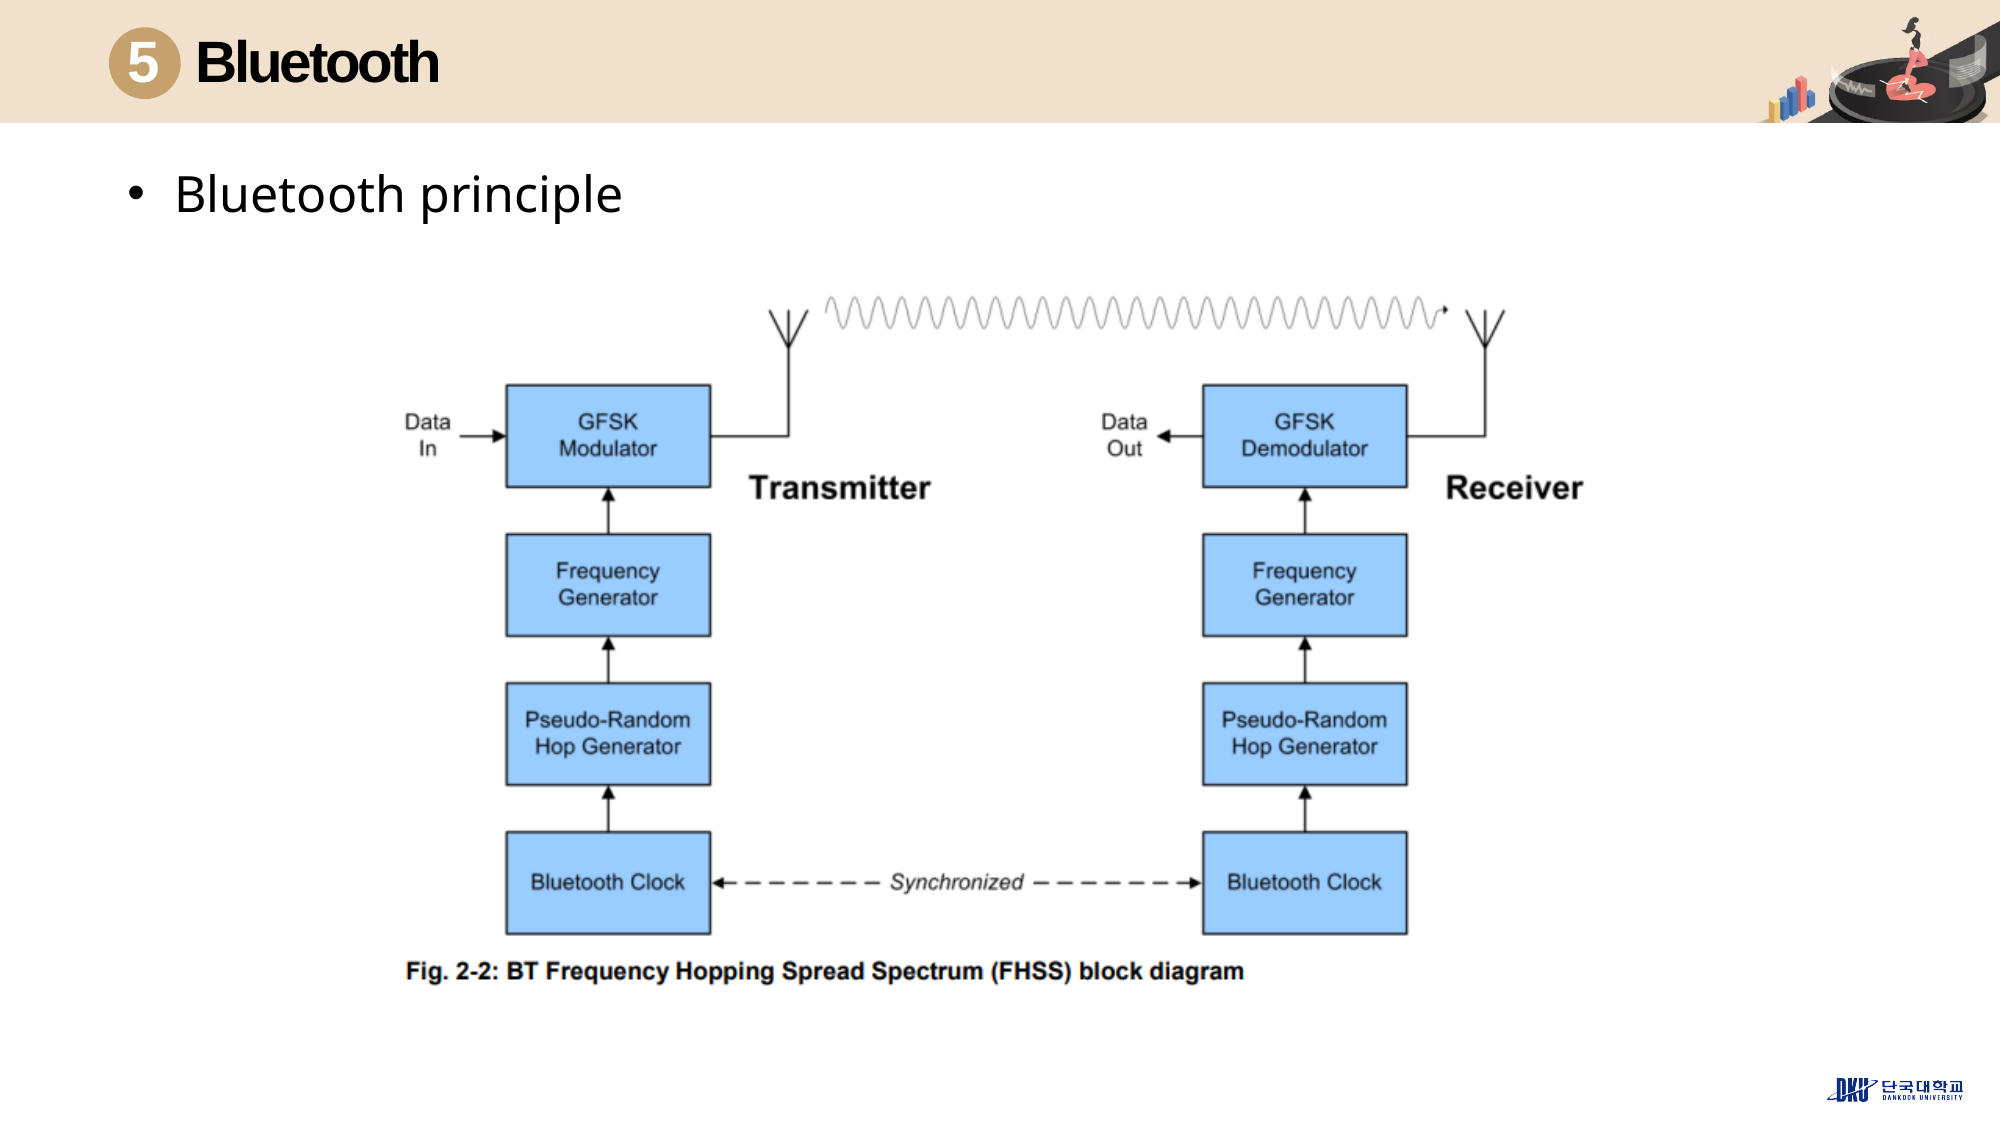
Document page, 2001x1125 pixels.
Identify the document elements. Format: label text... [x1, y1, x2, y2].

text_box Bluetooth principle [112, 125, 1885, 230]
text_box Bluetooth [181, 17, 1244, 102]
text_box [108, 17, 181, 103]
picture [0, 0, 2000, 1125]
